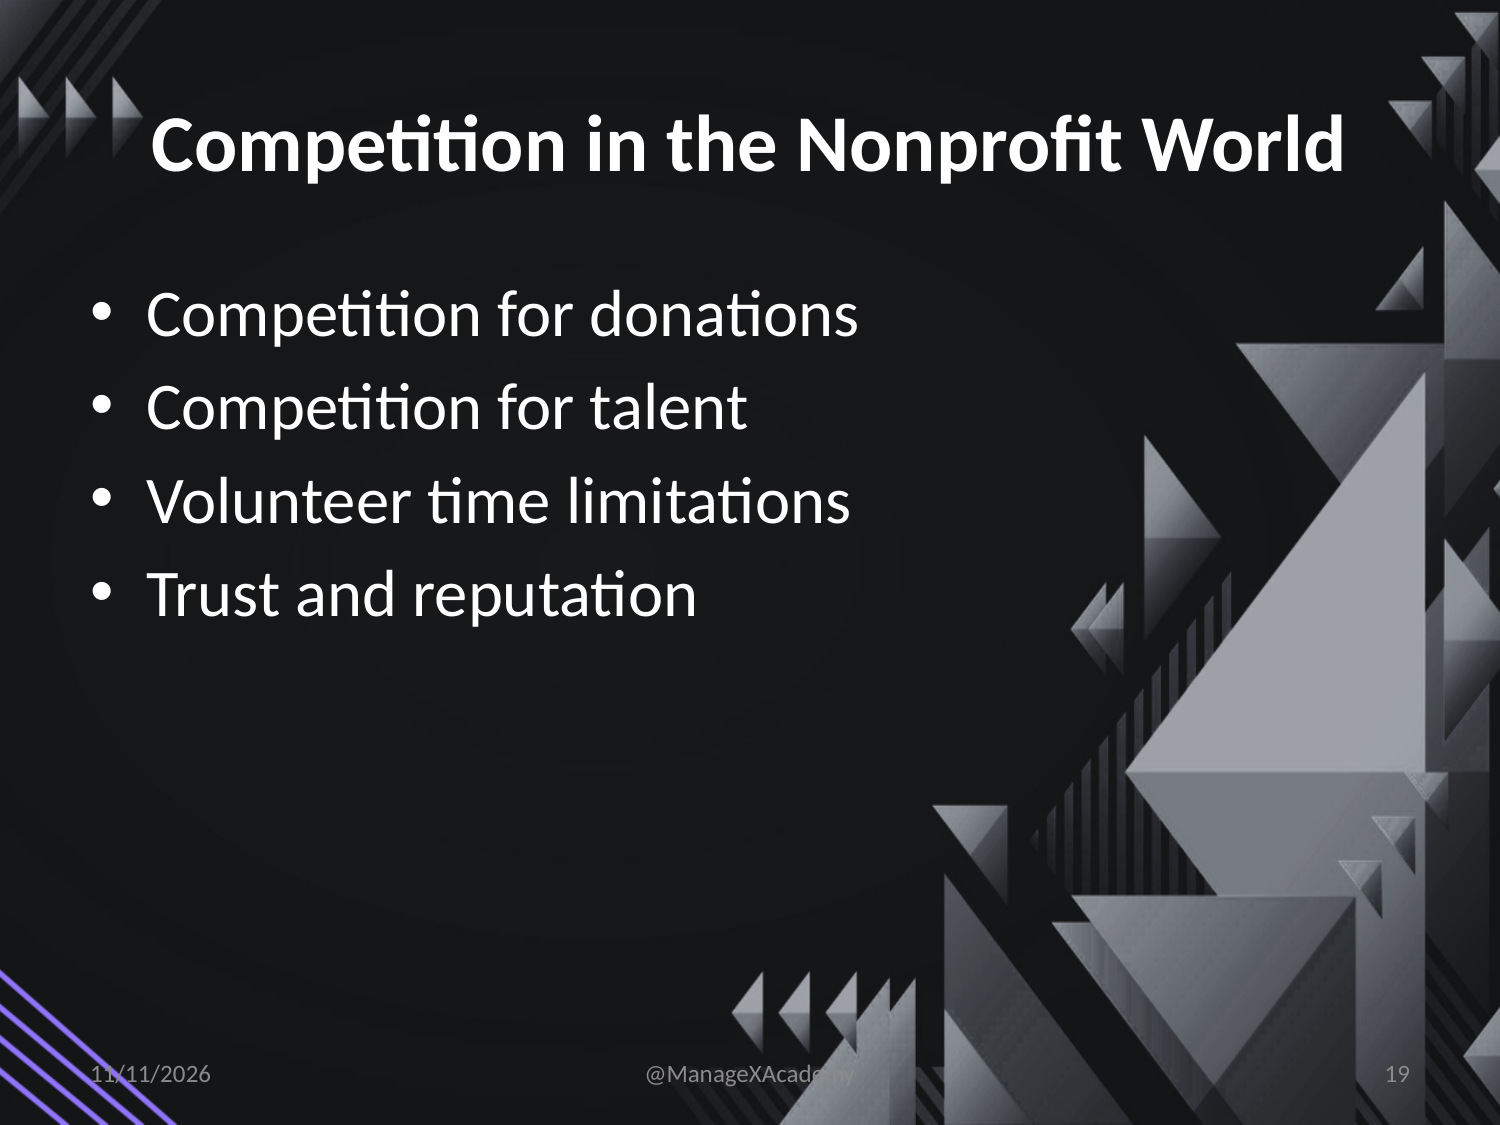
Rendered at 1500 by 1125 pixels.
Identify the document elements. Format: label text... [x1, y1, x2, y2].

footer @ManageXAcademy [512, 1042, 988, 1103]
picture [0, 0, 1500, 1125]
title Competition in the Nonprofit World [75, 45, 1425, 233]
list Competition for donations Competition for talent Volunteer time limitations Trust and reputation [75, 262, 1425, 1005]
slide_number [75, 1042, 425, 1103]
slide_number 19 [1074, 1042, 1425, 1103]
